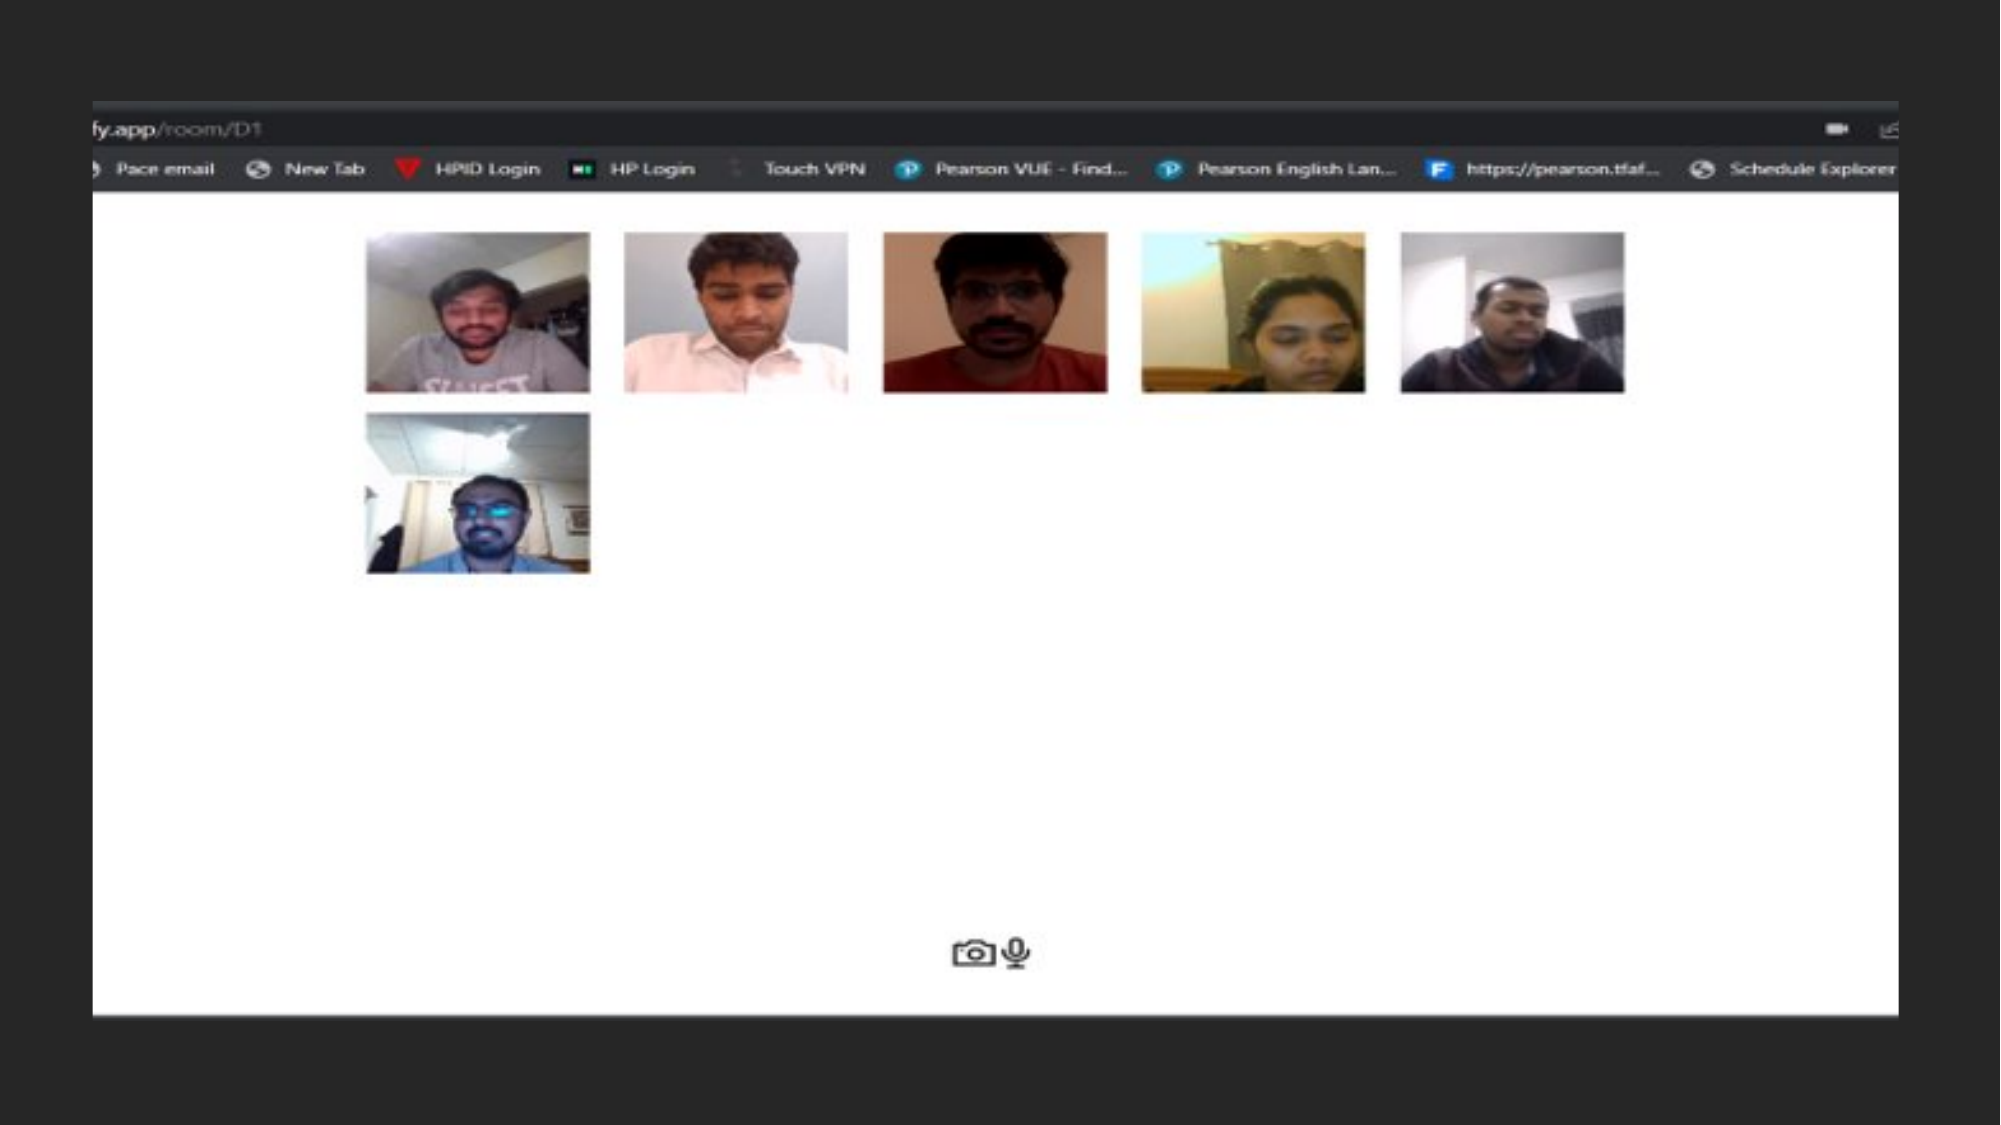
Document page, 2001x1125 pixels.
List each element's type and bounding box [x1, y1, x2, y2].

text_box [0, 0, 2000, 1125]
picture [92, 101, 1899, 1021]
